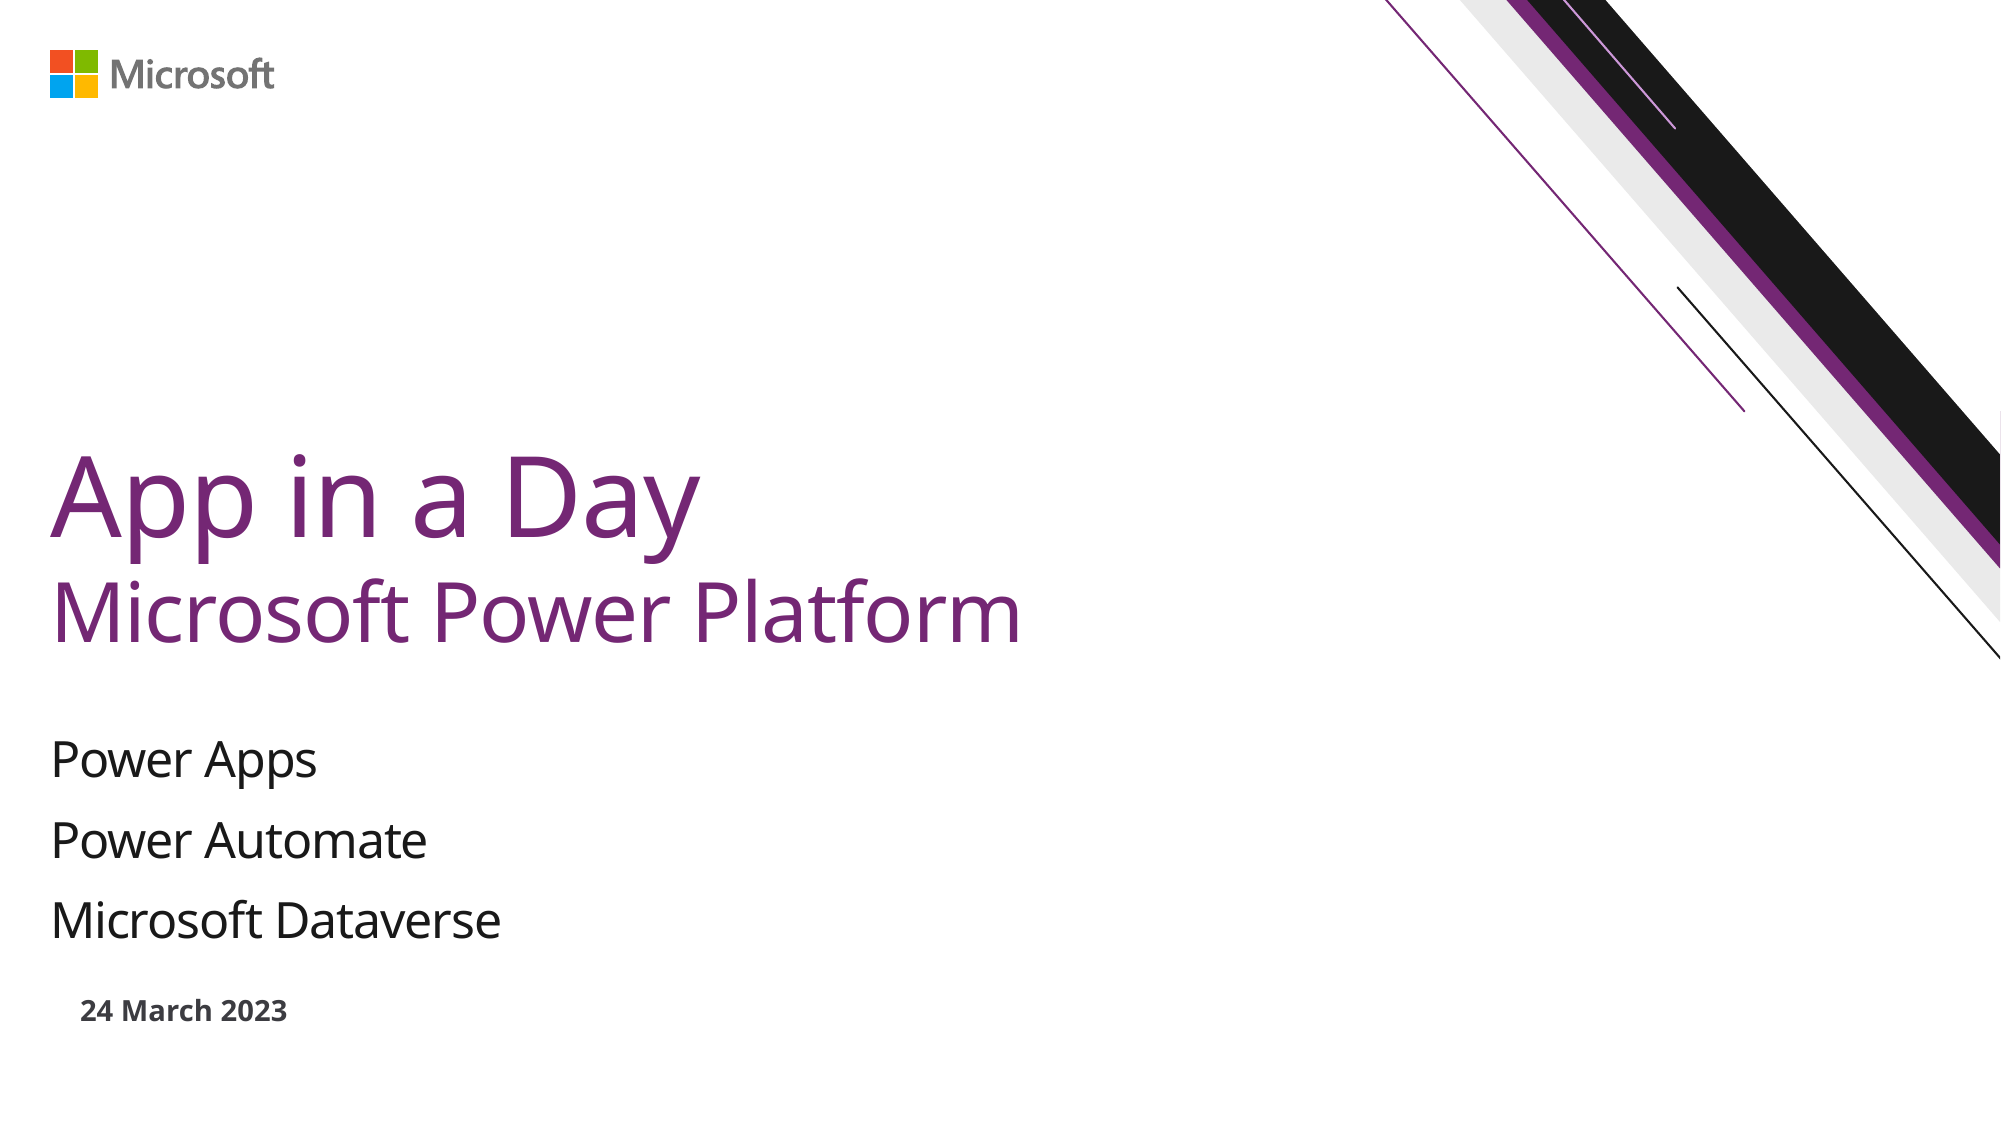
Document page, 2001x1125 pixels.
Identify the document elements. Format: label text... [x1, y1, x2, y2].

text_box 24 March 2023 [49, 980, 635, 1044]
text_box Power Apps Power Automate Microsoft Dataverse [50, 721, 796, 949]
title App in a Day Microsoft Power Platform [50, 395, 1846, 690]
